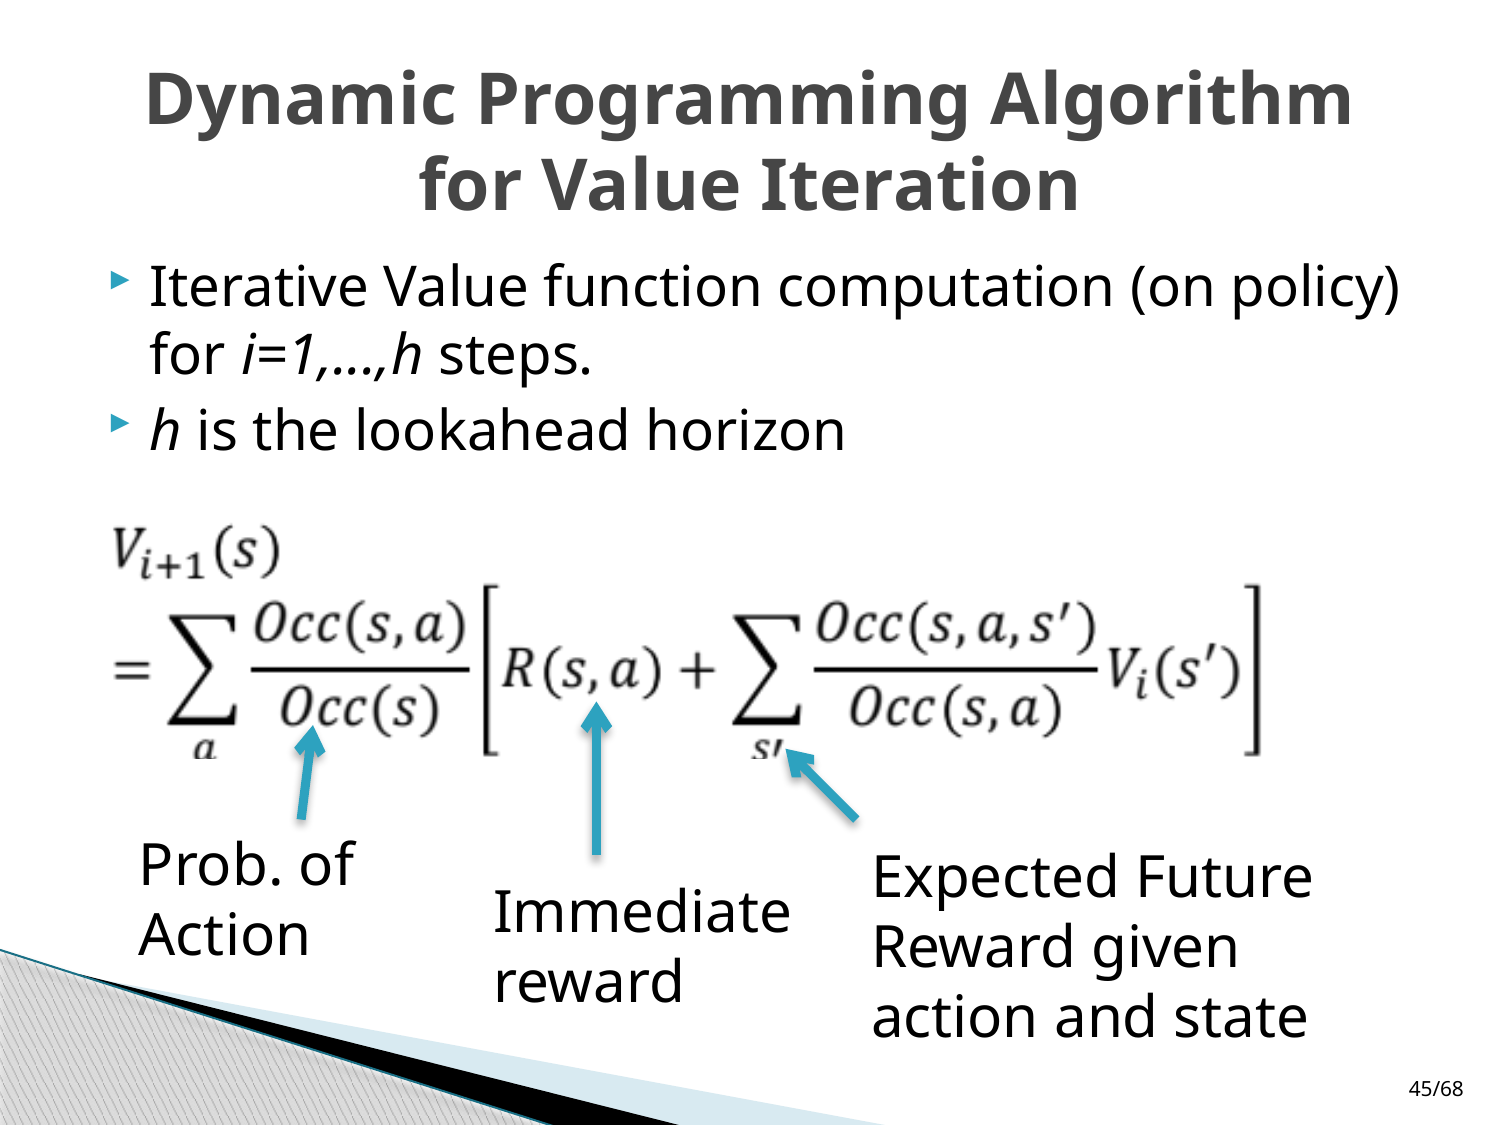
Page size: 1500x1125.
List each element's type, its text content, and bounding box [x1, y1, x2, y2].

list Iterative Value function computation (on policy) for i=1,...,h steps. h is the lookahead horizon [75, 243, 1425, 986]
title Dynamic Programming Algorithm for Value Iteration [75, 45, 1425, 233]
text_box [111, 512, 1448, 1059]
slide_number 45/68 [1376, 1051, 1479, 1112]
